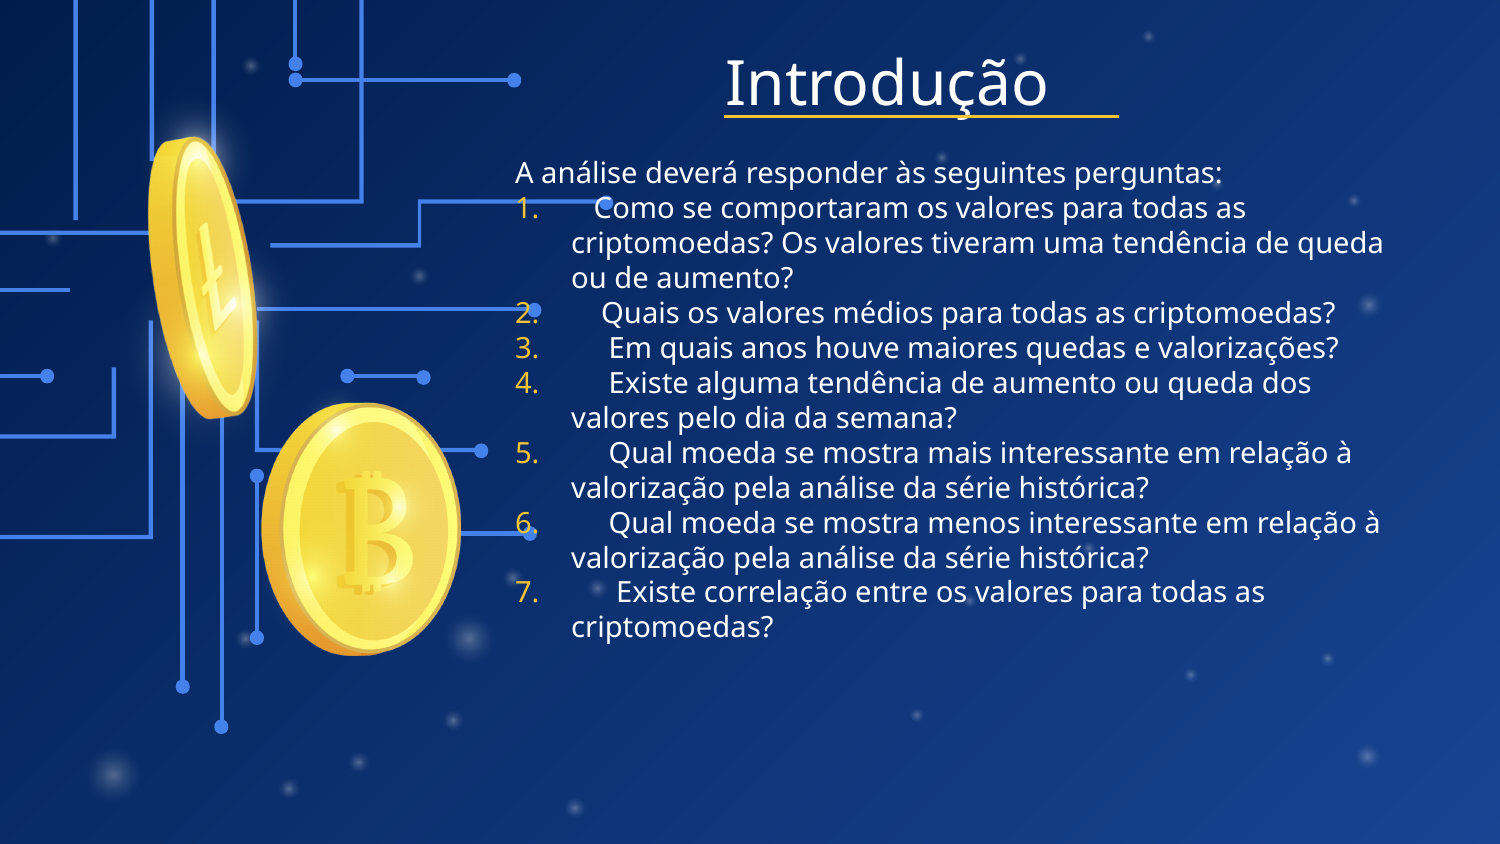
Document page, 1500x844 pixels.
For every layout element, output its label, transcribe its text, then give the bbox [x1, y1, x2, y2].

subtitle A análise deverá responder às seguintes perguntas: Como se comportaram os valores para todas as criptomoedas? Os valores tiveram uma tendência de queda ou de aumento? Quais os valores médios para todas as criptomoedas? Em quais anos houve maiores quedas e valorizações? Existe alguma tendência de aumento ou queda dos valores pelo dia da semana? Qual moeda se mostra mais interessante em relação à valorização pela análise da série histórica? Qual moeda se mostra menos interessante em relação à valorização pela análise da série histórica? Existe correlação entre os valores para todas as criptomoedas? [500, 139, 1418, 785]
picture [45, 4, 535, 692]
title Introdução [596, 3, 1300, 139]
